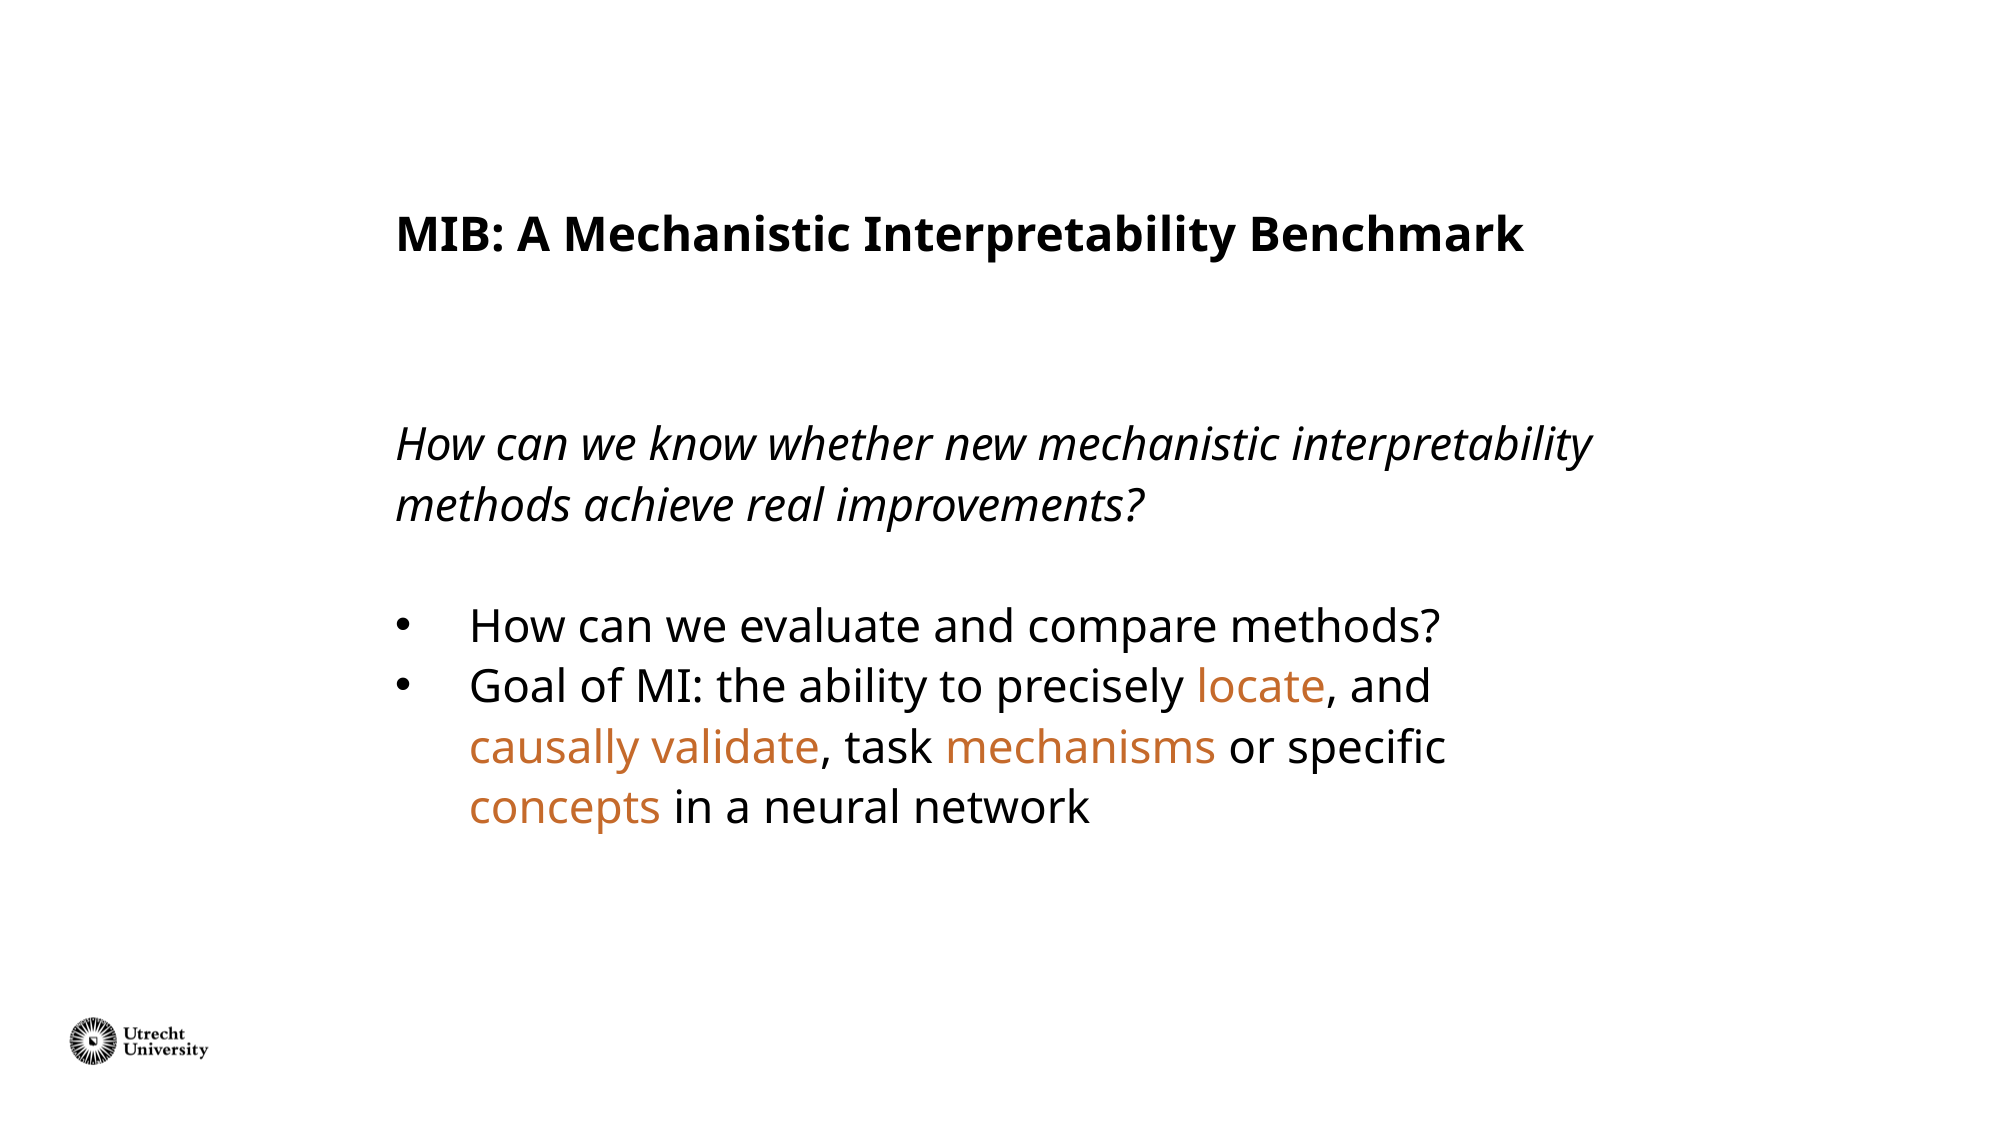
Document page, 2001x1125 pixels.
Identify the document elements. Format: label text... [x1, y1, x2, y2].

list How can we know whether new mechanistic interpretability methods achieve real improvements? How can we evaluate and compare methods? Goal of MI: the ability to precisely locate, and causally validate, task mechanisms or specific concepts in a neural network [380, 401, 1621, 967]
picture [30, 984, 314, 1096]
title MIB: A Mechanistic Interpretability Benchmark [380, 196, 1621, 401]
